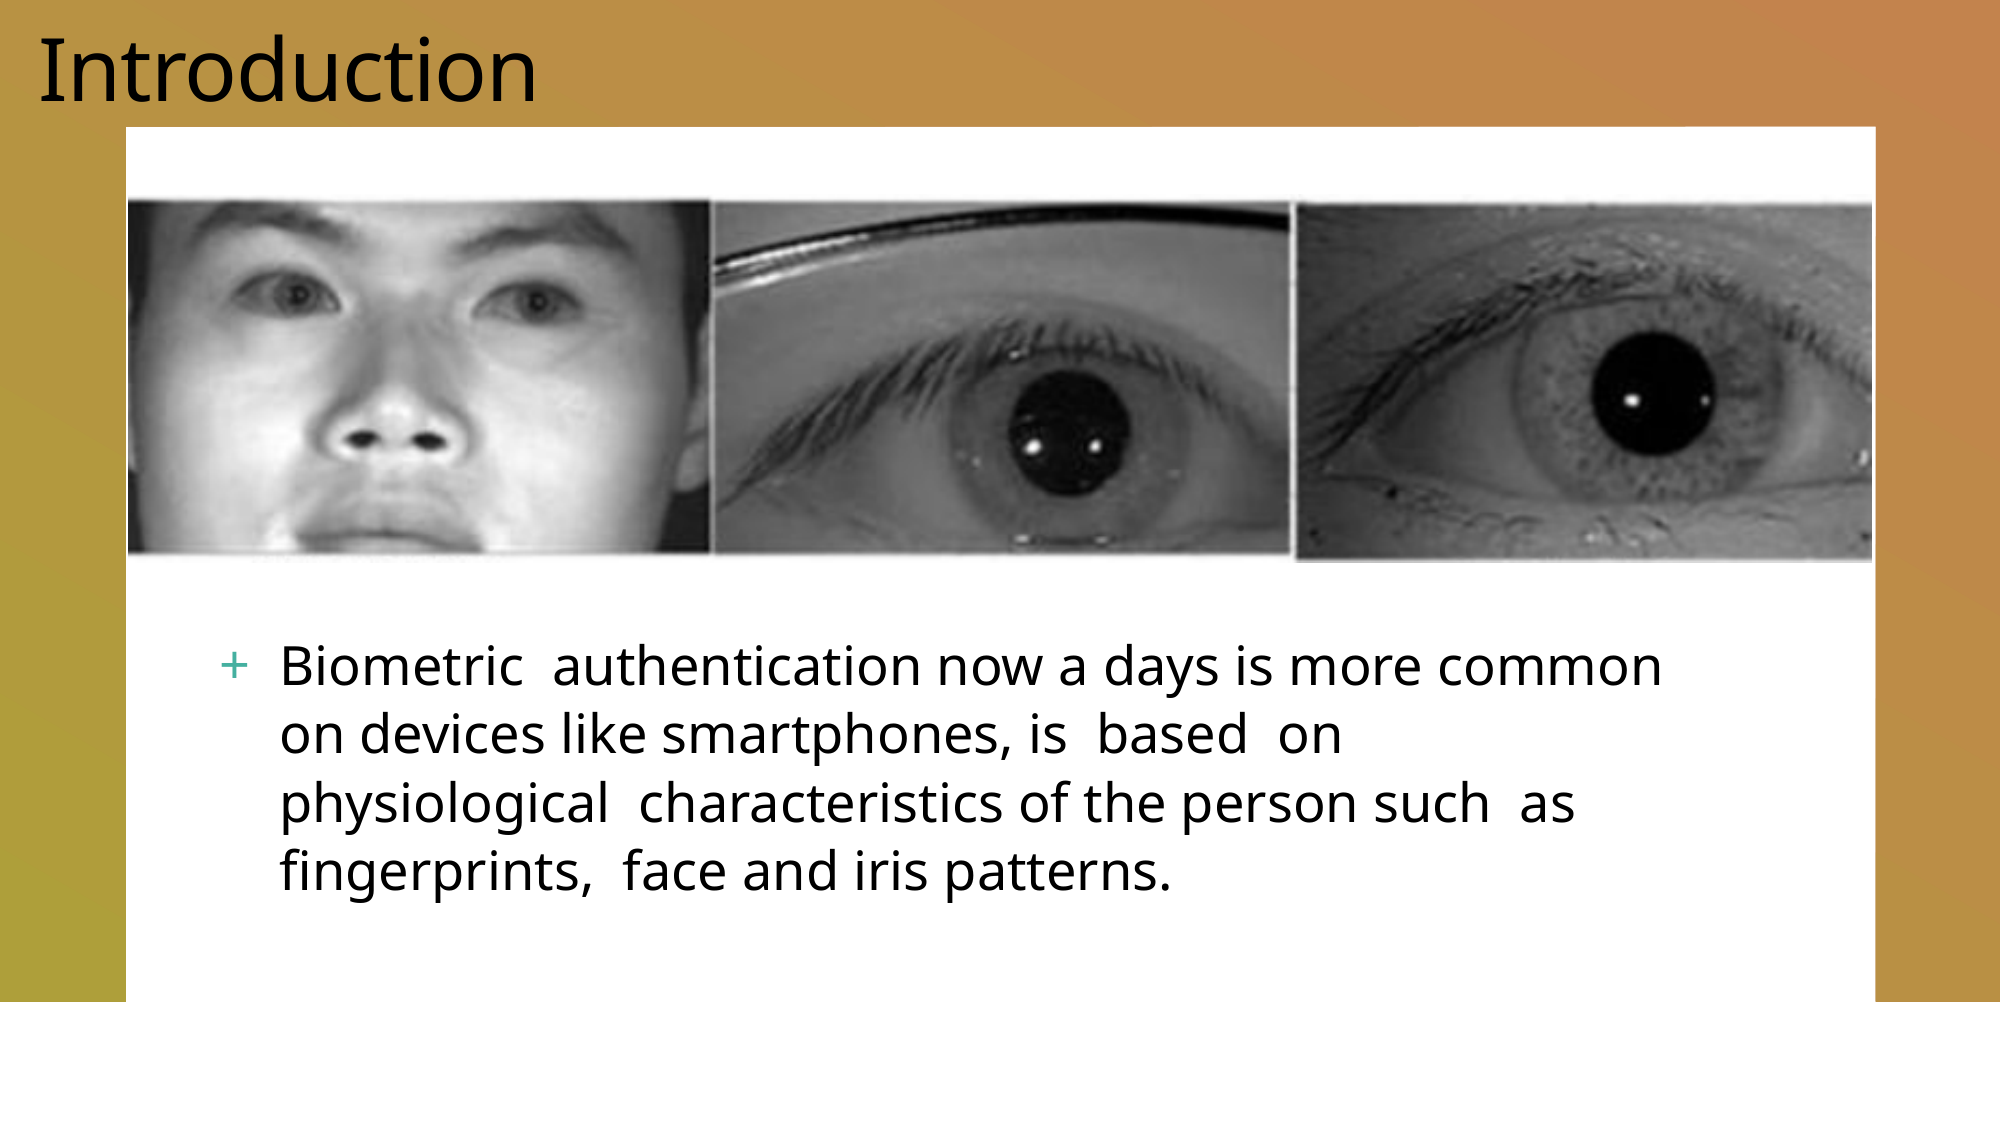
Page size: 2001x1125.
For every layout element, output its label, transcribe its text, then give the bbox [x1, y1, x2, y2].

picture [128, 194, 1872, 563]
list Biometric authentication now a days is more common on devices like smartphones, is based on physiological characteristics of the person such as fingerprints, face and iris patterns. [204, 620, 1705, 1029]
title Introduction [23, 14, 1524, 235]
